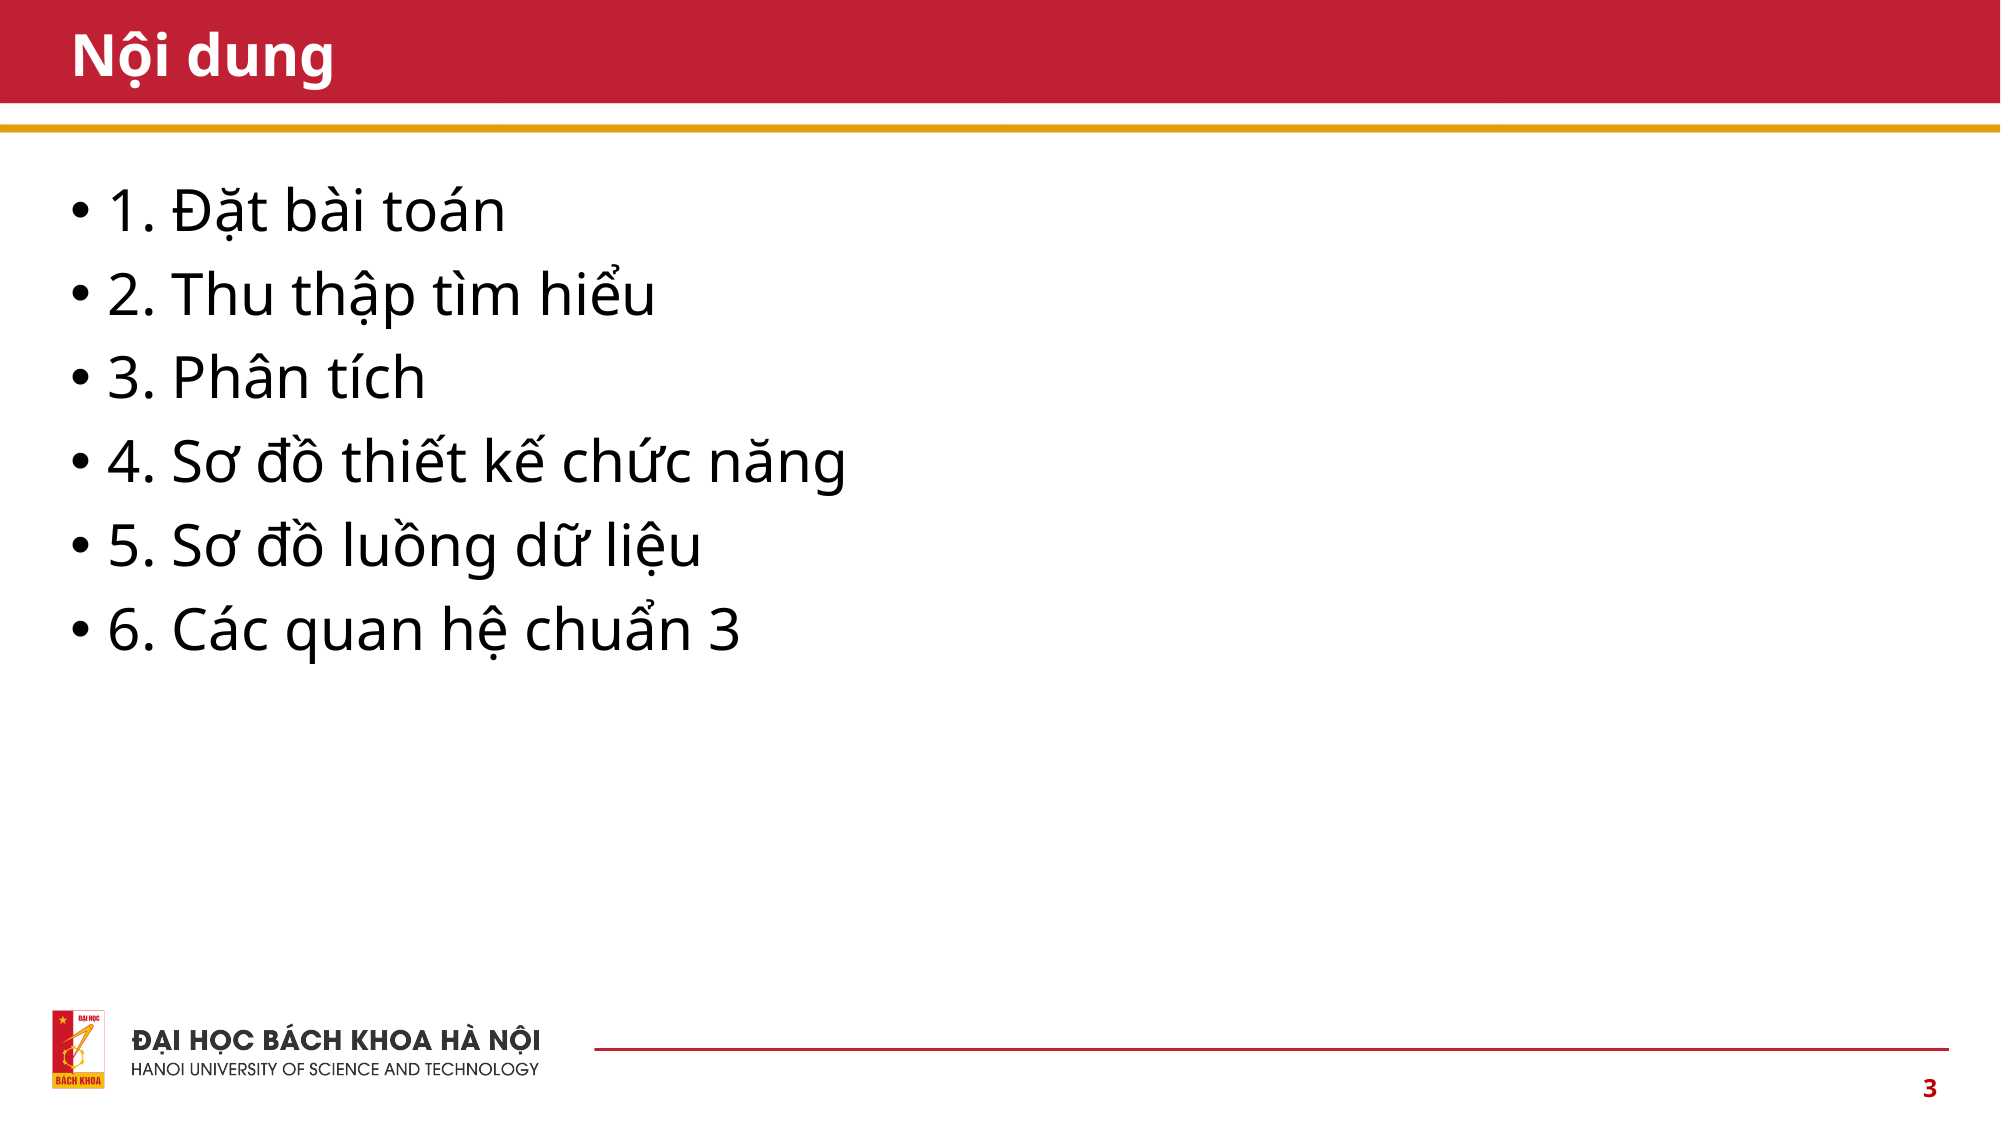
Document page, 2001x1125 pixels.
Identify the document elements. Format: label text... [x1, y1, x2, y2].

list 1. Đặt bài toán 2. Thu thập tìm hiểu 3. Phân tích 4. Sơ đồ thiết kế chức năng 5. Sơ đồ luồng dữ liệu 6. Các quan hệ chuẩn 3 [55, 173, 1945, 979]
slide_number 3 [1502, 1065, 1953, 1125]
picture [0, 0, 2001, 1125]
title Nội dung [55, 18, 1945, 90]
